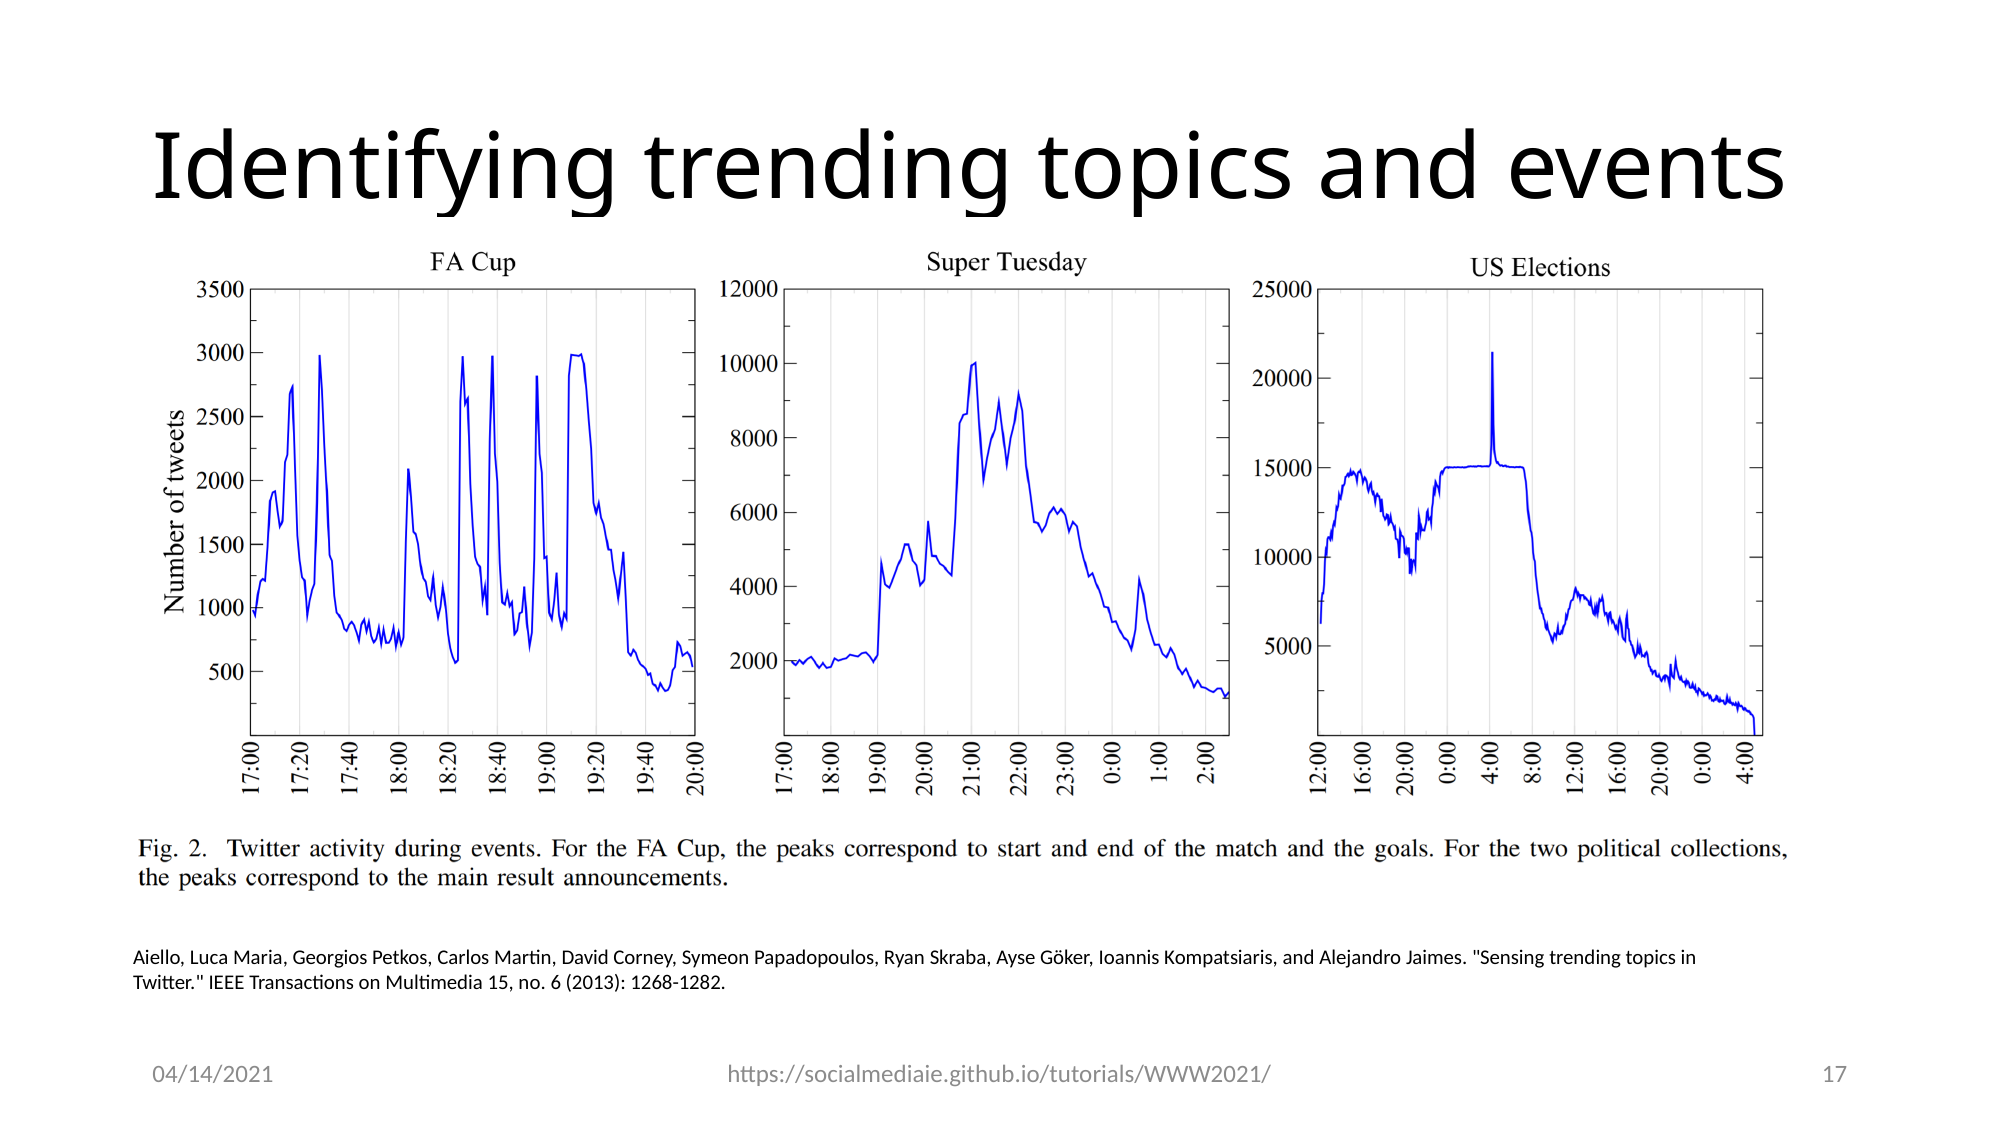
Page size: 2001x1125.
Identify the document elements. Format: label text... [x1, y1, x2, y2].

slide_number 17 [1412, 1042, 1863, 1103]
title Identifying trending topics and events [137, 59, 1863, 278]
picture [118, 216, 1820, 908]
text_box Aiello, Luca Maria, Georgios Petkos, Carlos Martin, David Corney, Symeon Papadopoulos, Ryan Skraba, Ayse Göker, Ioannis Kompatsiaris, and Alejandro Jaimes. "Sensing trending topics in Twitter." IEEE Transactions on Multimedia 15, no. 6 (2013): 1268-1282. [118, 935, 1788, 1001]
footer https://socialmediaie.github.io/tutorials/WWW2021/ [662, 1042, 1338, 1103]
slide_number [137, 1042, 588, 1103]
